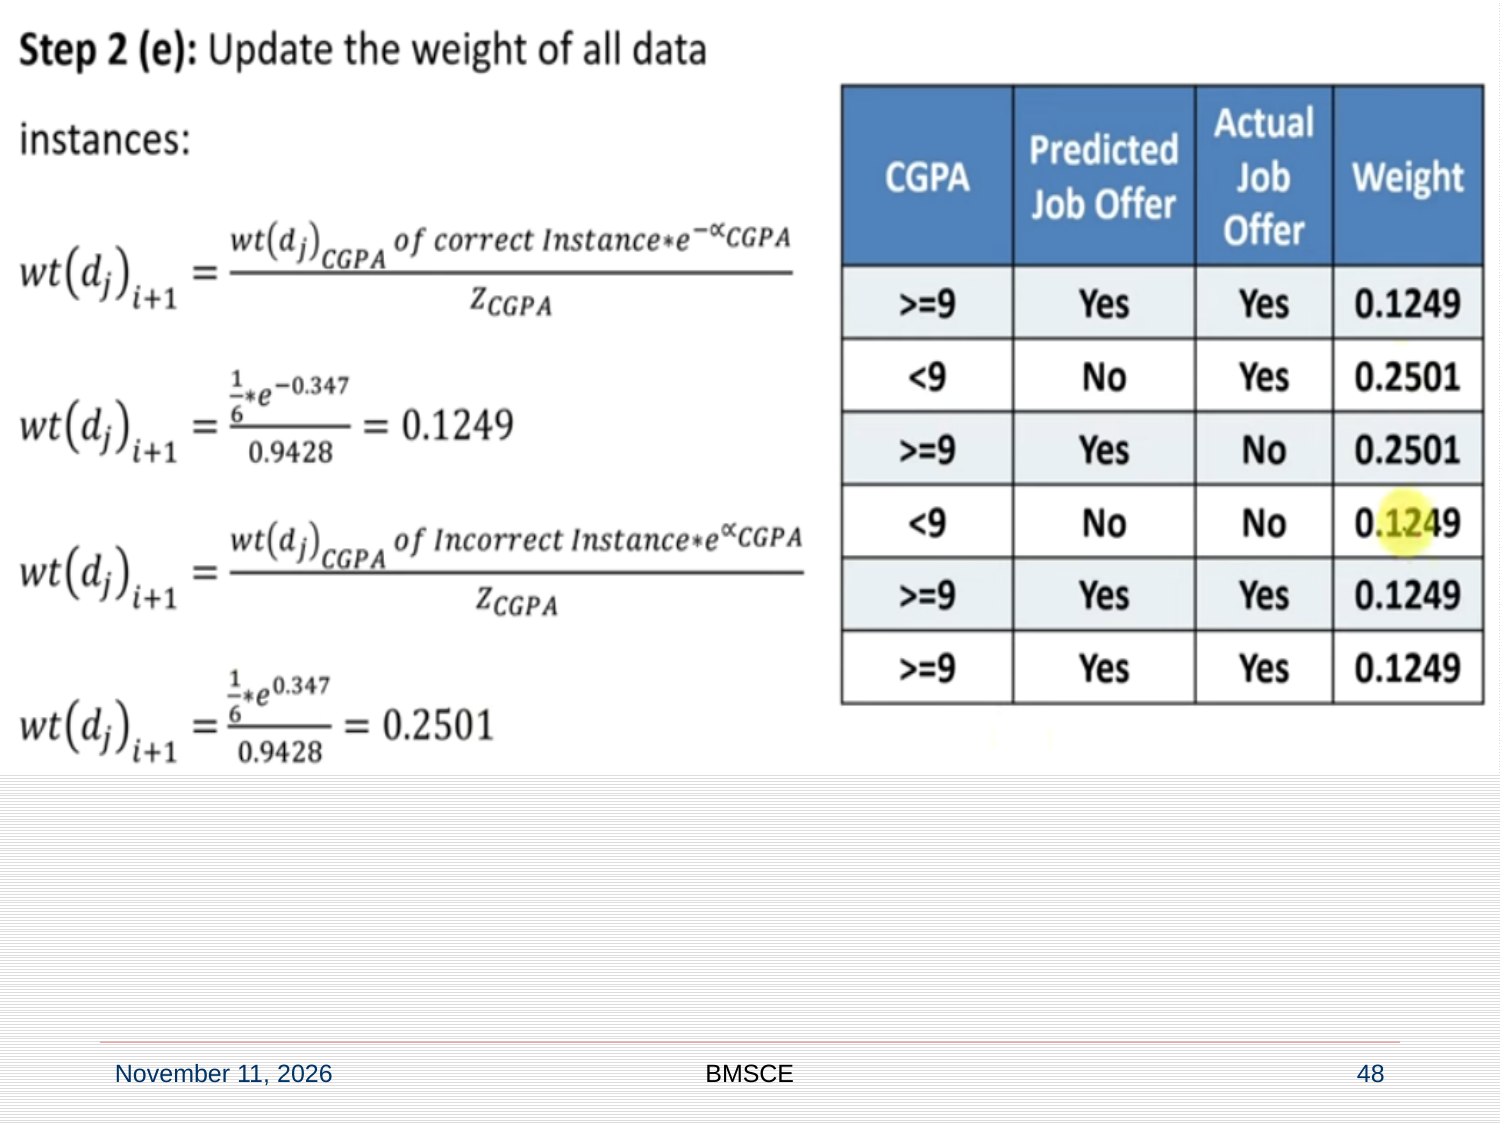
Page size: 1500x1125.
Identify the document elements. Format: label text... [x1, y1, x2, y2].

picture [0, 0, 1499, 776]
footer BMSCE [512, 1049, 988, 1103]
slide_number 48 [1074, 1049, 1401, 1103]
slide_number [99, 1049, 426, 1103]
